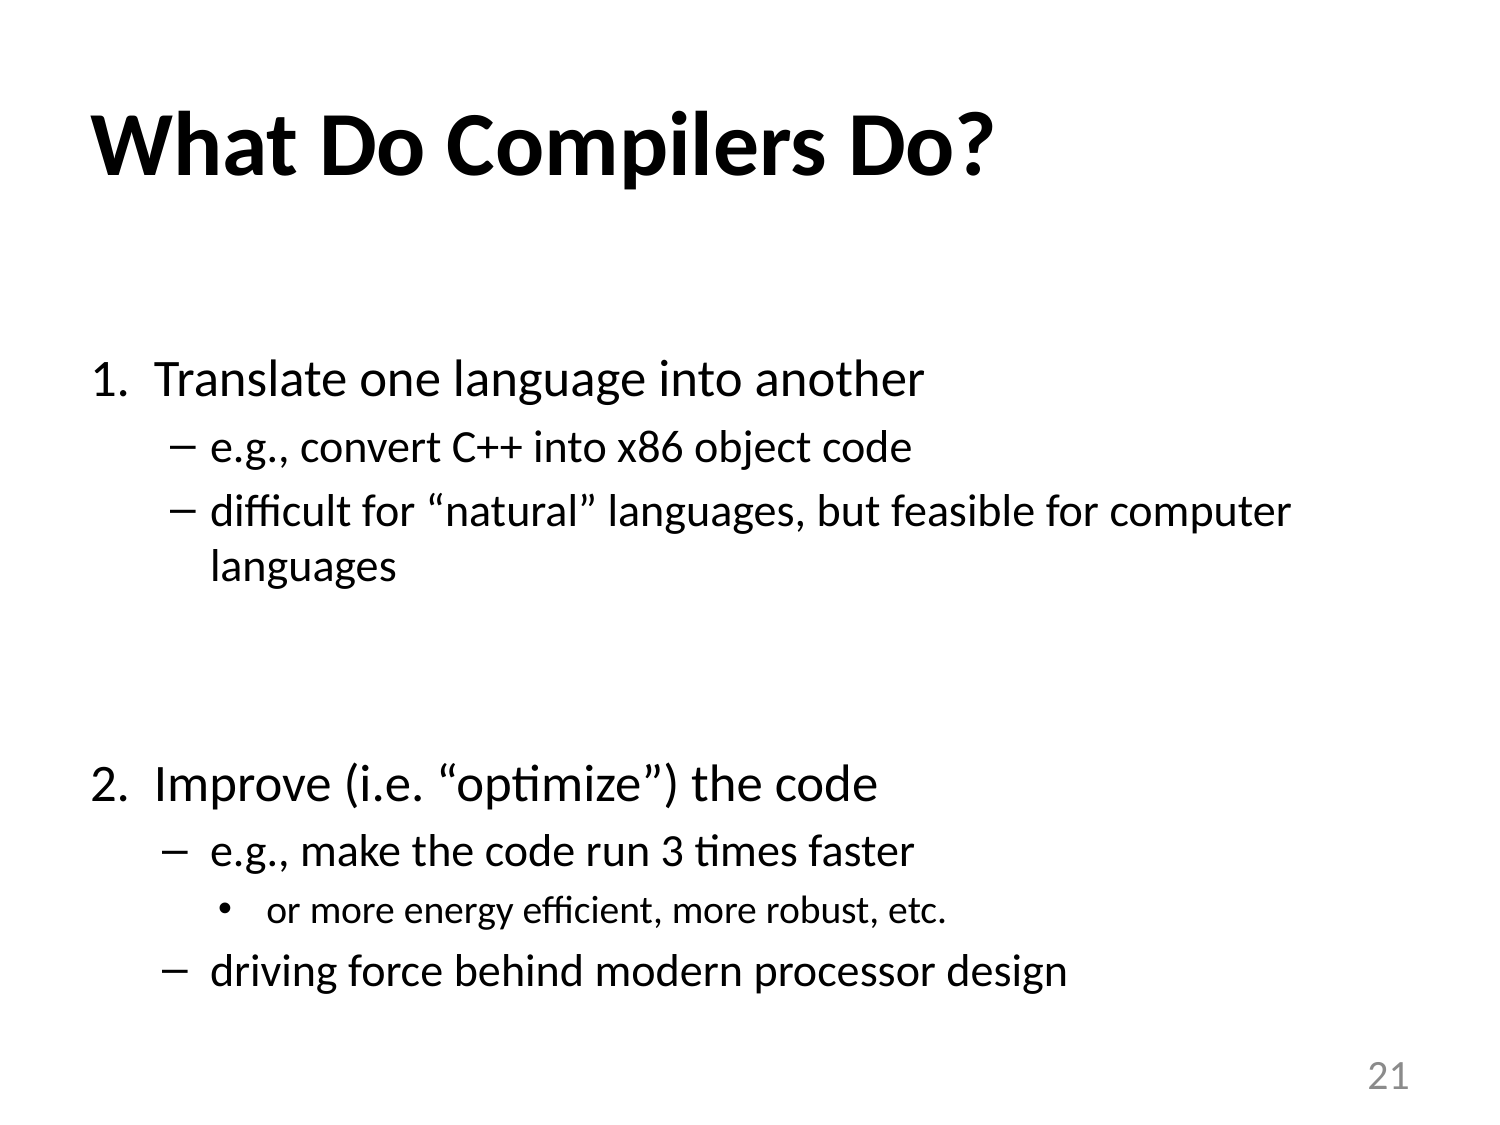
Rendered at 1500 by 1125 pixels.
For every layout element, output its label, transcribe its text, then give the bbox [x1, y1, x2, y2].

slide_number 21 [1074, 1042, 1425, 1103]
title What Do Compilers Do? [75, 45, 1425, 233]
list Translate one language into another e.g., convert C++ into x86 object code difficult for “natural” languages, but feasible for computer languages Improve (i.e. “optimize”) the code e.g., make the code run 3 times faster or more energy efficient, more robust, etc. driving force behind modern processor design [75, 262, 1425, 1005]
